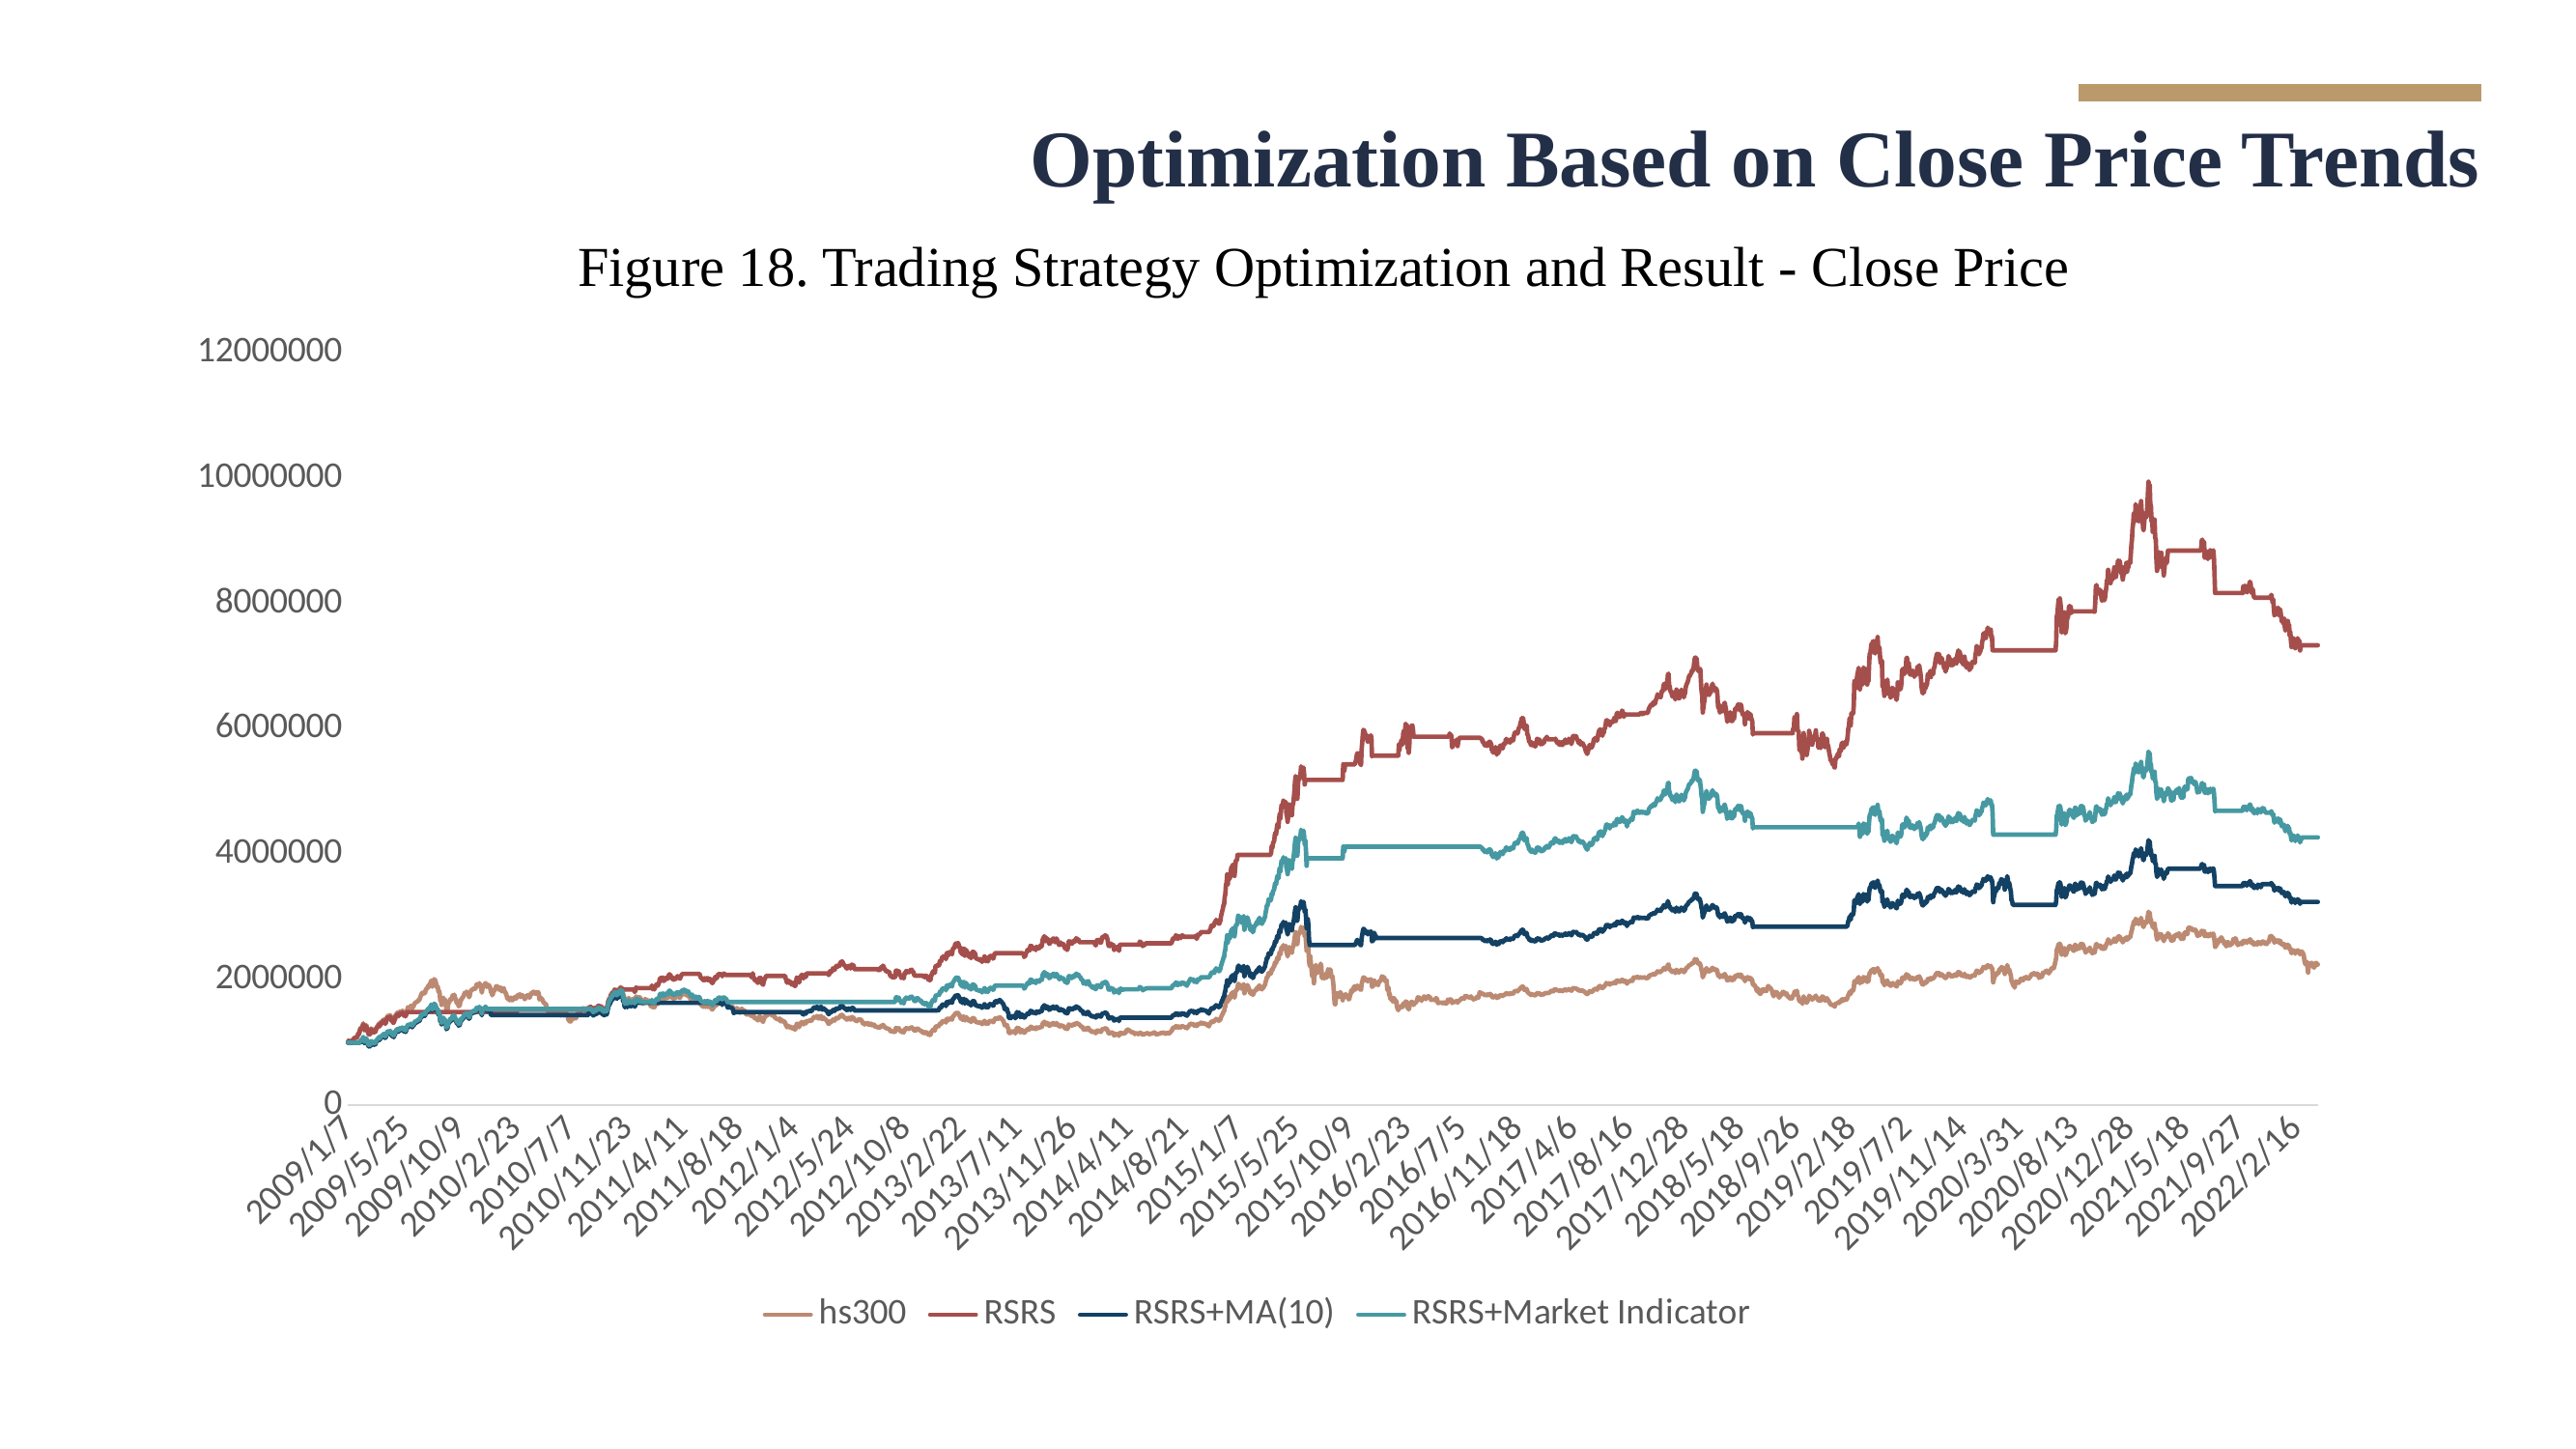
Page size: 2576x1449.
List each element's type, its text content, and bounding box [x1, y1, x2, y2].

text_box Optimization Based on Close Price Trends [695, 118, 2481, 214]
text_box Figure 18. Trading Strategy Optimization and Result - Close Price [563, 222, 2206, 305]
picture [2078, 84, 2481, 101]
chart [153, 313, 2364, 1341]
